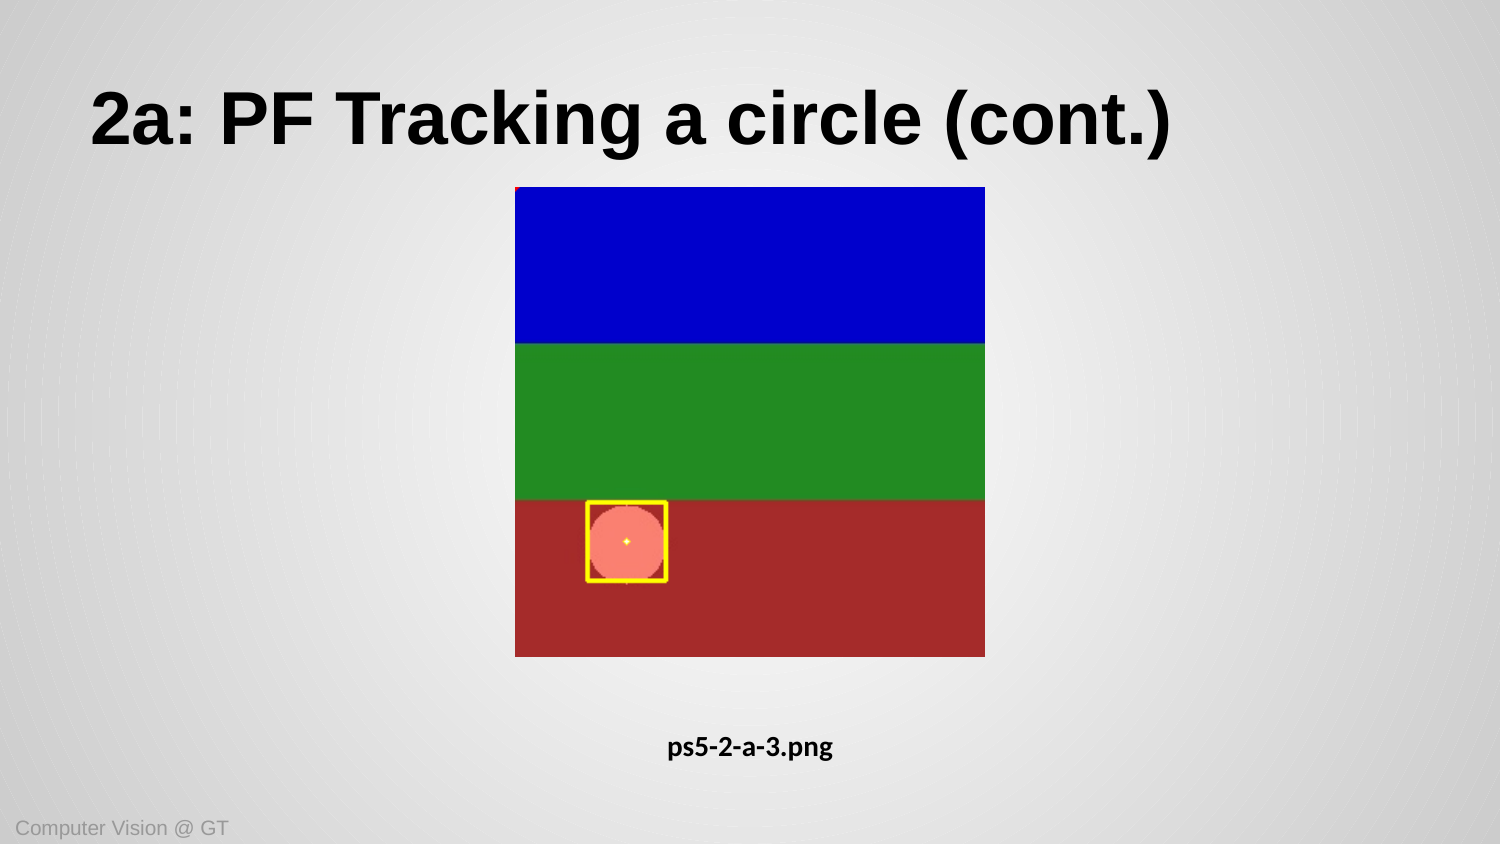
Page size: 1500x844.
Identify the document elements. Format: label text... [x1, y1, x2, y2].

text_box Computer Vision @ GT [0, 811, 422, 844]
title 2a: PF Tracking a circle (cont.) [75, 33, 1425, 175]
text_box ps5-2-a-3.png [395, 707, 1105, 791]
picture [515, 187, 985, 657]
